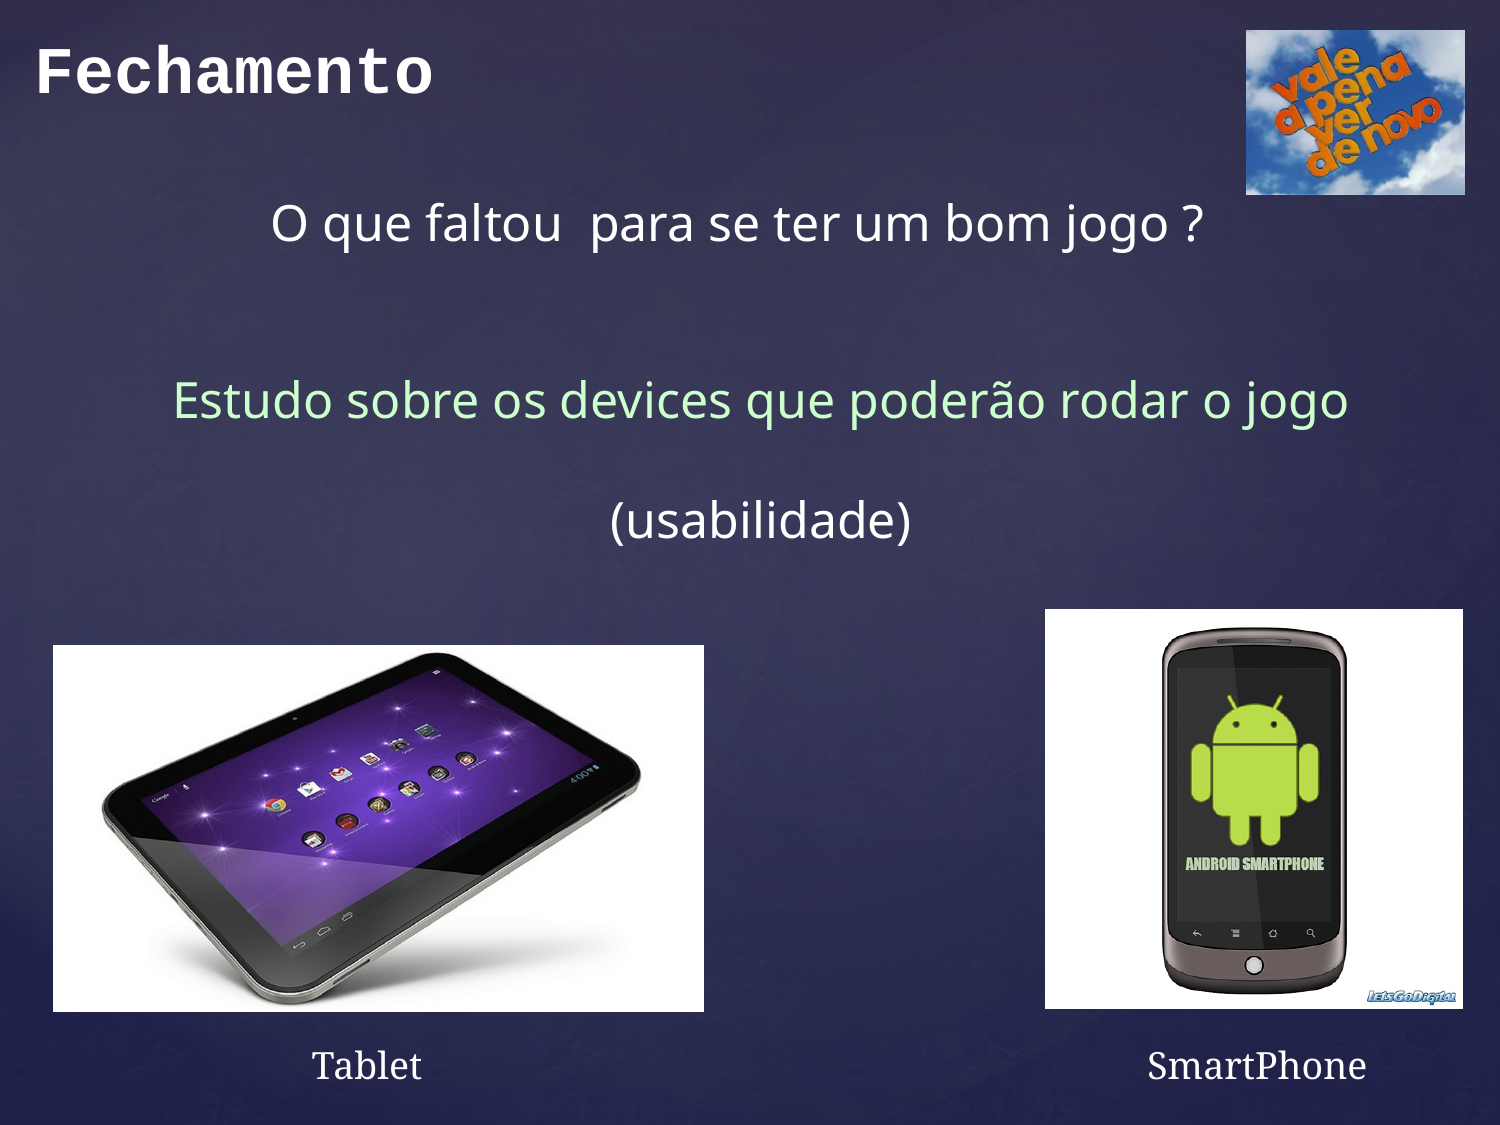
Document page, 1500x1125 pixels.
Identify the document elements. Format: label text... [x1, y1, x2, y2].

text_box O que faltou para se ter um bom jogo ? [256, 184, 1220, 260]
picture [52, 644, 705, 1012]
picture [1044, 609, 1464, 1010]
picture [1245, 30, 1466, 195]
text_box Tablet [296, 1034, 438, 1095]
text_box Estudo sobre os devices que poderão rodar o jogo (usabilidade) [157, 361, 1365, 557]
text_box Fechamento [19, 19, 450, 114]
text_box SmartPhone [1132, 1034, 1383, 1095]
